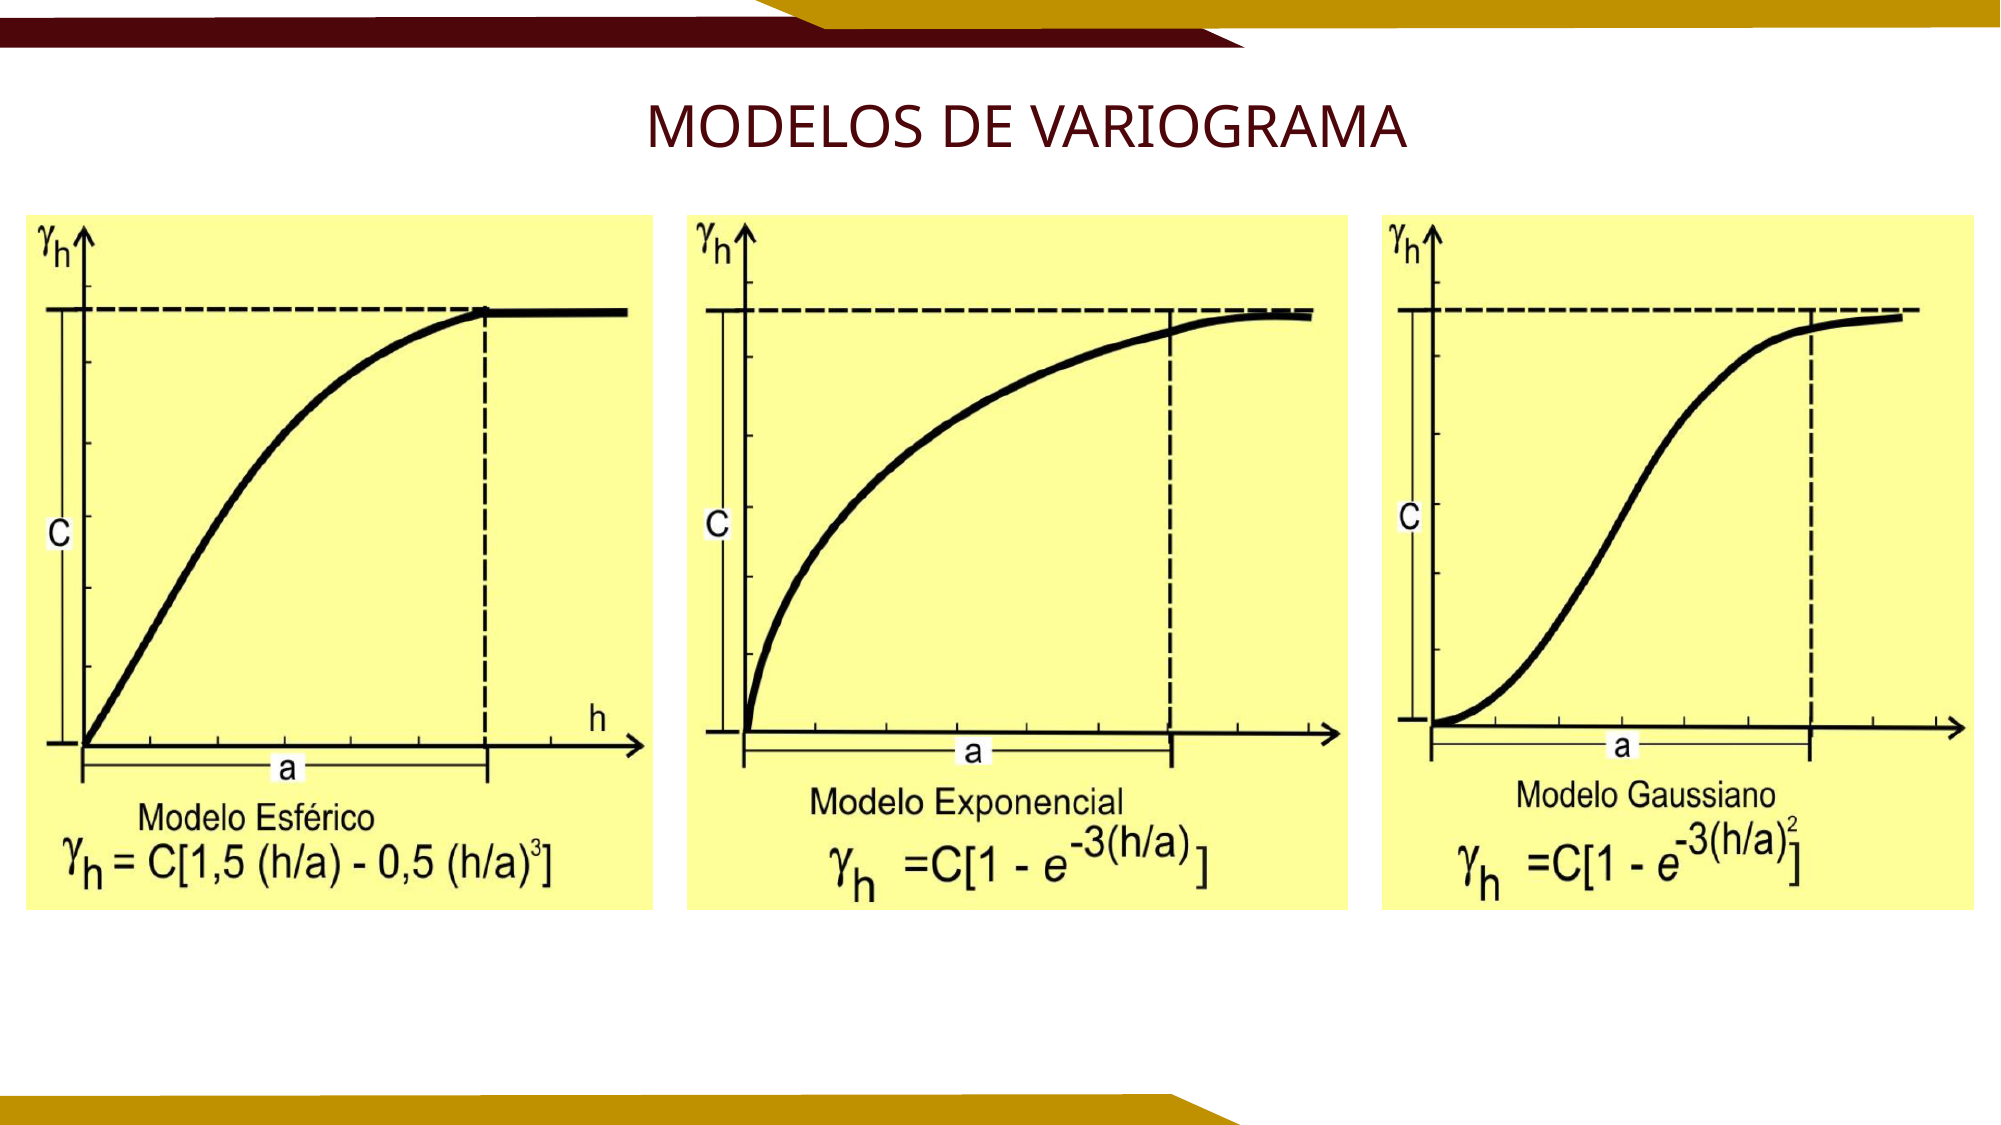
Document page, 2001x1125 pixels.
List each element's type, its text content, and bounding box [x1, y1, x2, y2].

title MODELOS DE VARIOGRAMA [184, 87, 1869, 171]
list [26, 215, 653, 910]
picture [687, 215, 1348, 910]
picture [1382, 215, 1974, 910]
